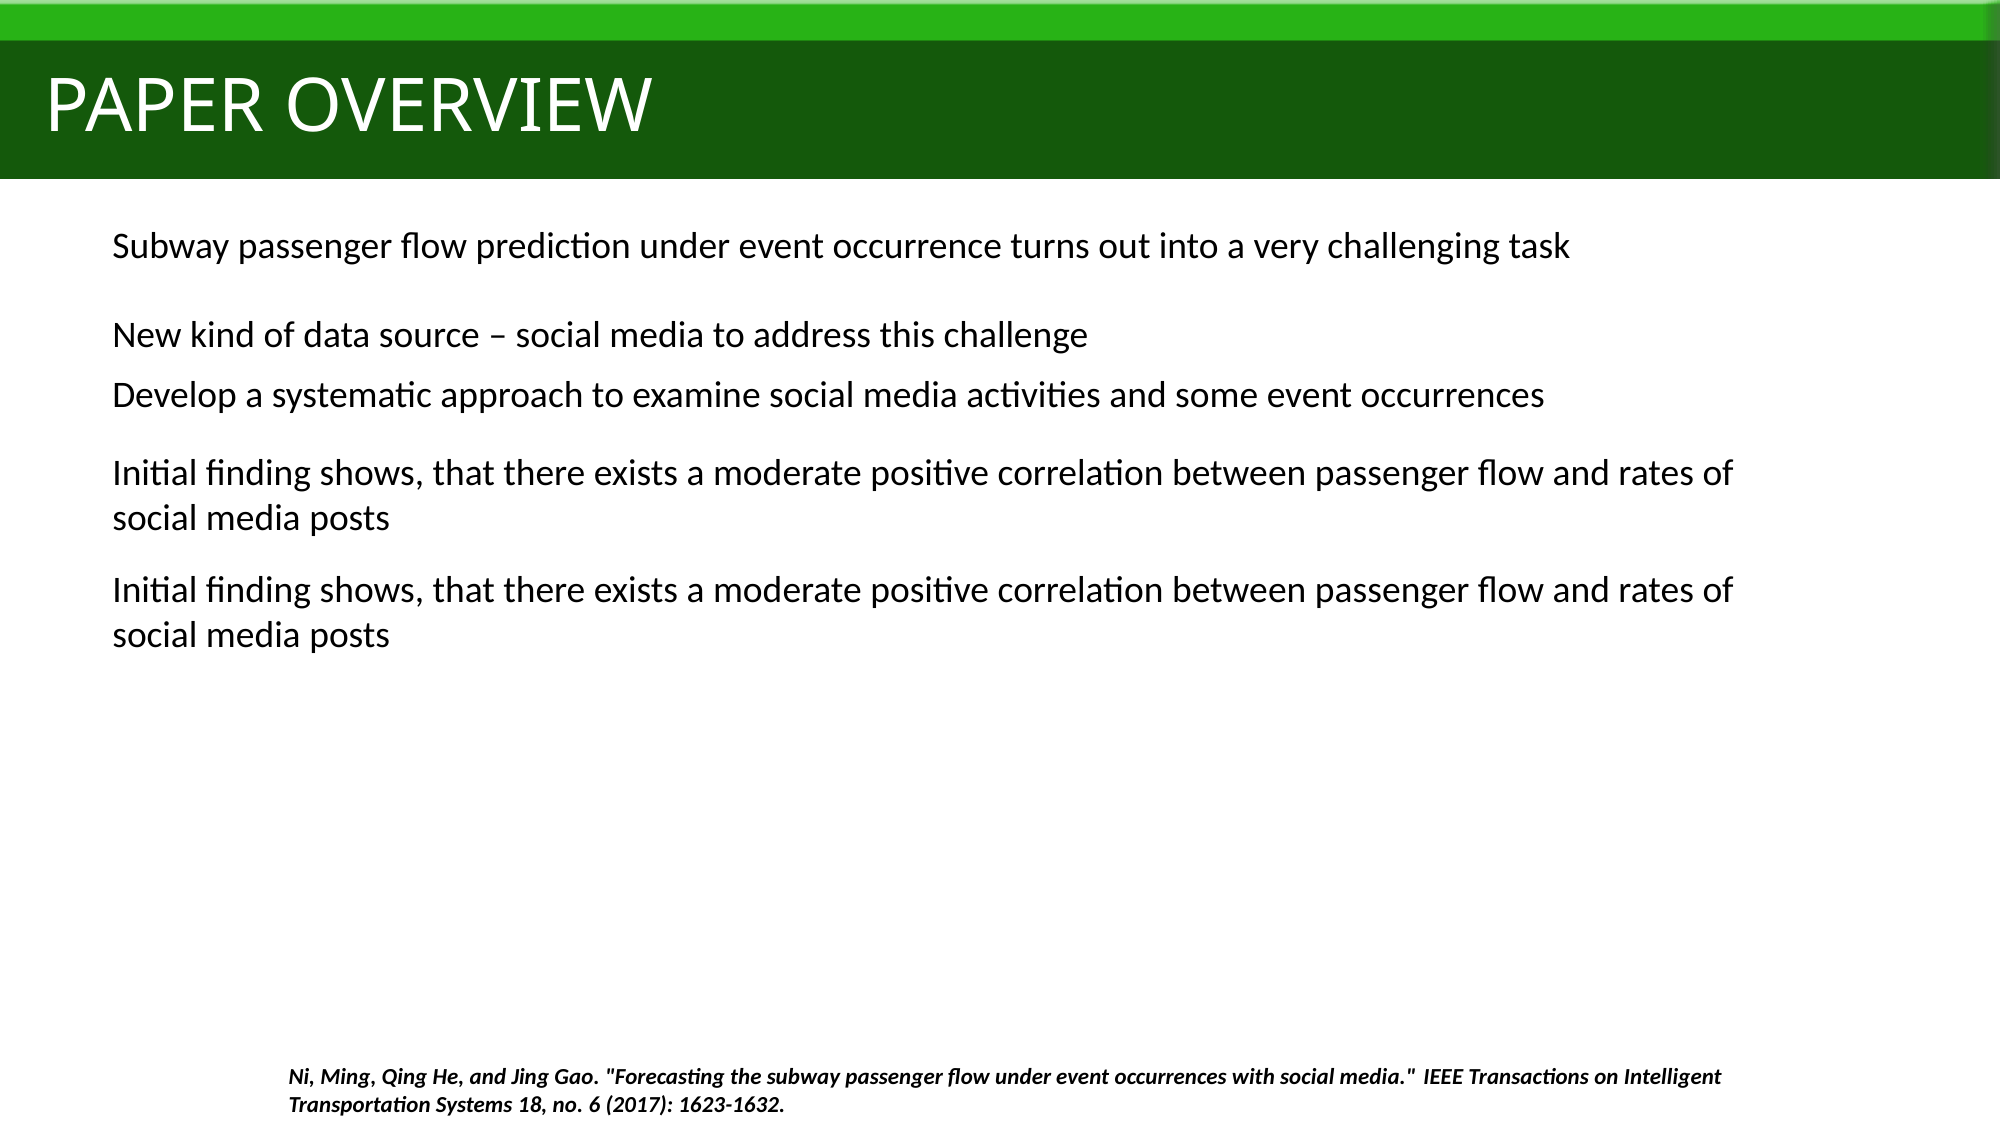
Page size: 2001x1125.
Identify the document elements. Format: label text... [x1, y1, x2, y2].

text_box Initial finding shows, that there exists a moderate positive correlation between passenger flow and rates of social media posts [97, 440, 1764, 546]
text_box New kind of data source – social media to address this challenge [97, 302, 1764, 362]
text_box Ni, Ming, Qing He, and Jing Gao. "Forecasting the subway passenger flow under event occurrences with social media." IEEE Transactions on Intelligent Transportation Systems 18, no. 6 (2017): 1623-1632. [273, 1054, 1764, 1124]
text_box Develop a systematic approach to examine social media activities and some event occurrences [97, 362, 1764, 423]
title PAPER OVERVIEW [29, 59, 1980, 156]
text_box Subway passenger flow prediction under event occurrence turns out into a very challenging task [97, 213, 1764, 274]
picture [0, 0, 2000, 443]
text_box Initial finding shows, that there exists a moderate positive correlation between passenger flow and rates of social media posts [97, 557, 1764, 662]
